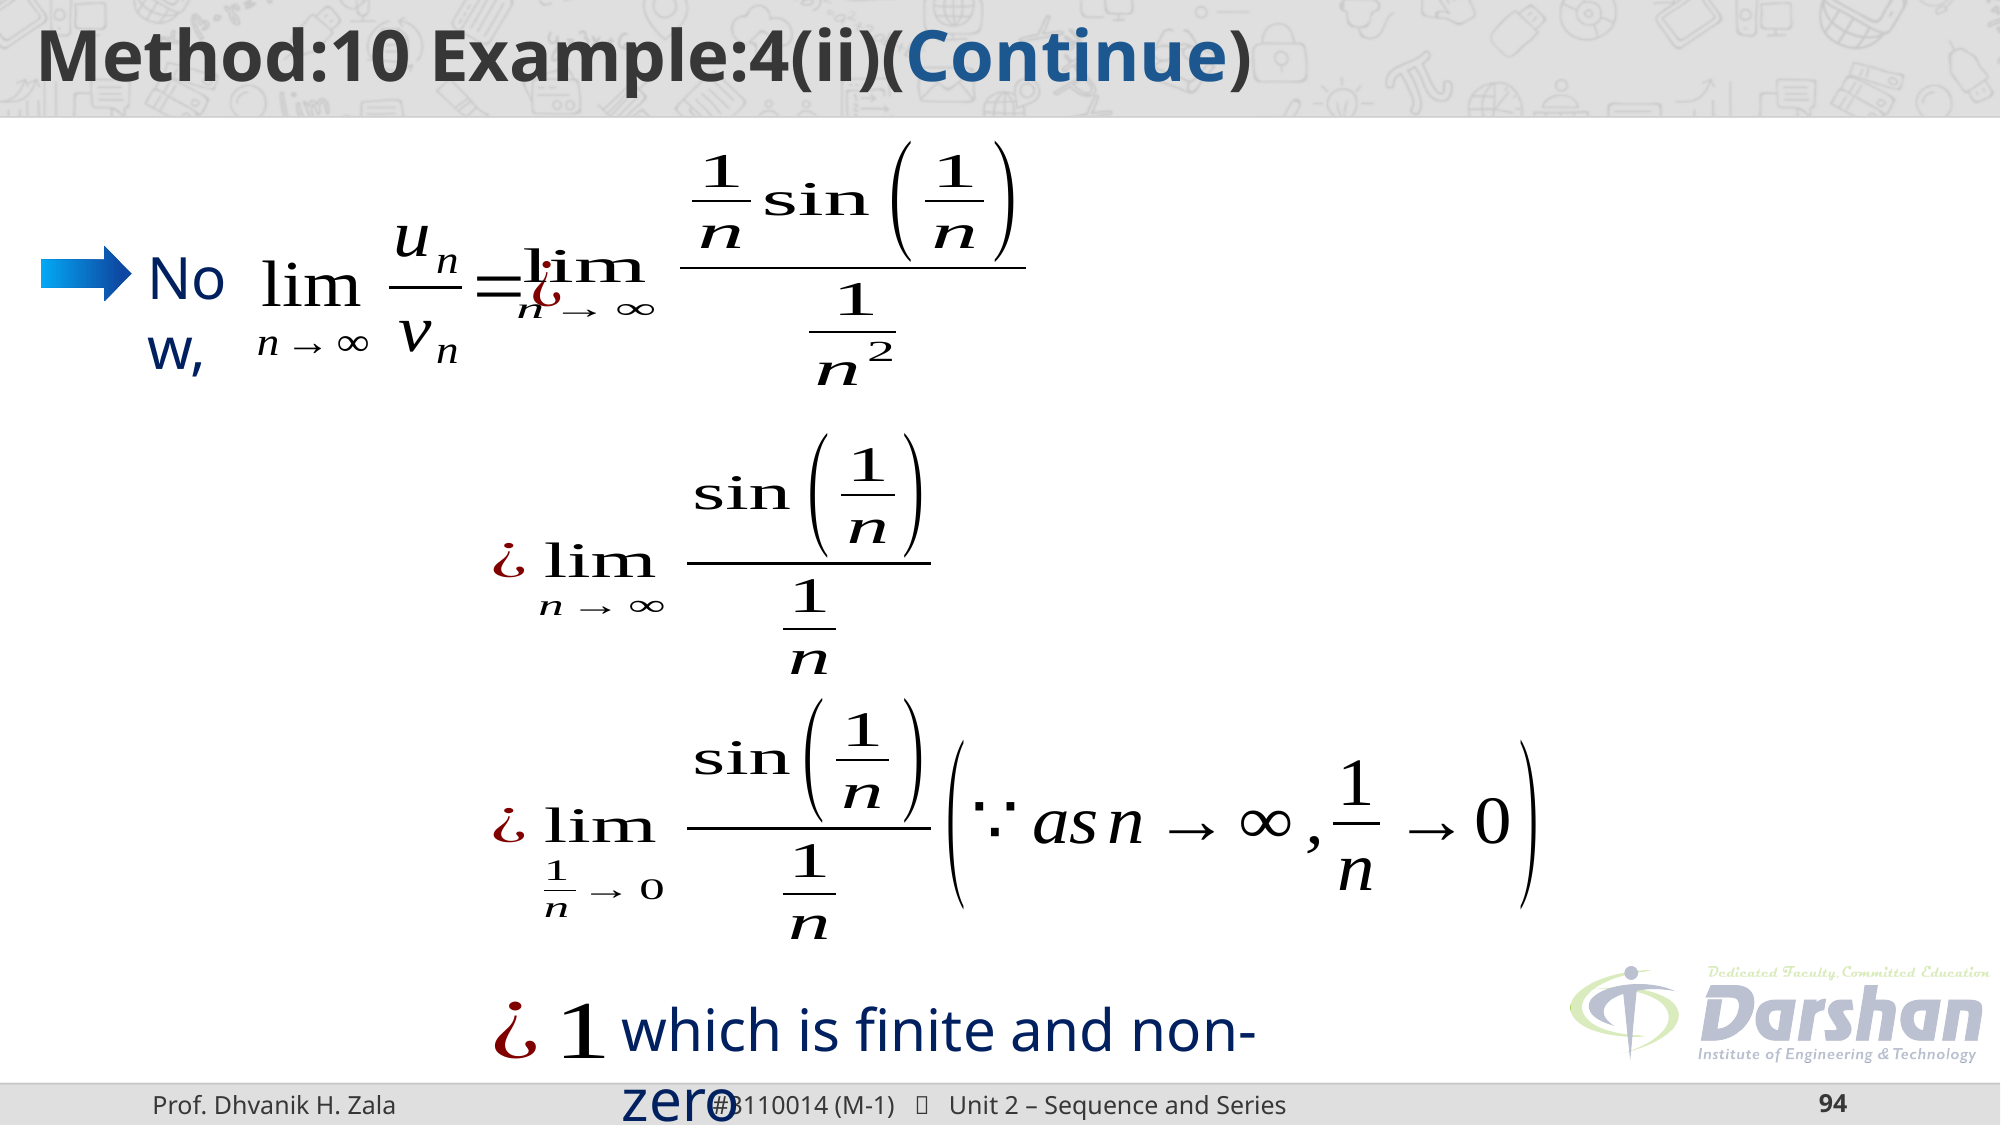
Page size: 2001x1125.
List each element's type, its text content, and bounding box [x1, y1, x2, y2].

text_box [132, 198, 566, 374]
text_box Therefore, by limit comparison test both the series are convergent or divergent [1570, 966, 1990, 1063]
text_box which is finite and non-zero [606, 985, 1277, 1071]
text_box [40, 246, 132, 302]
